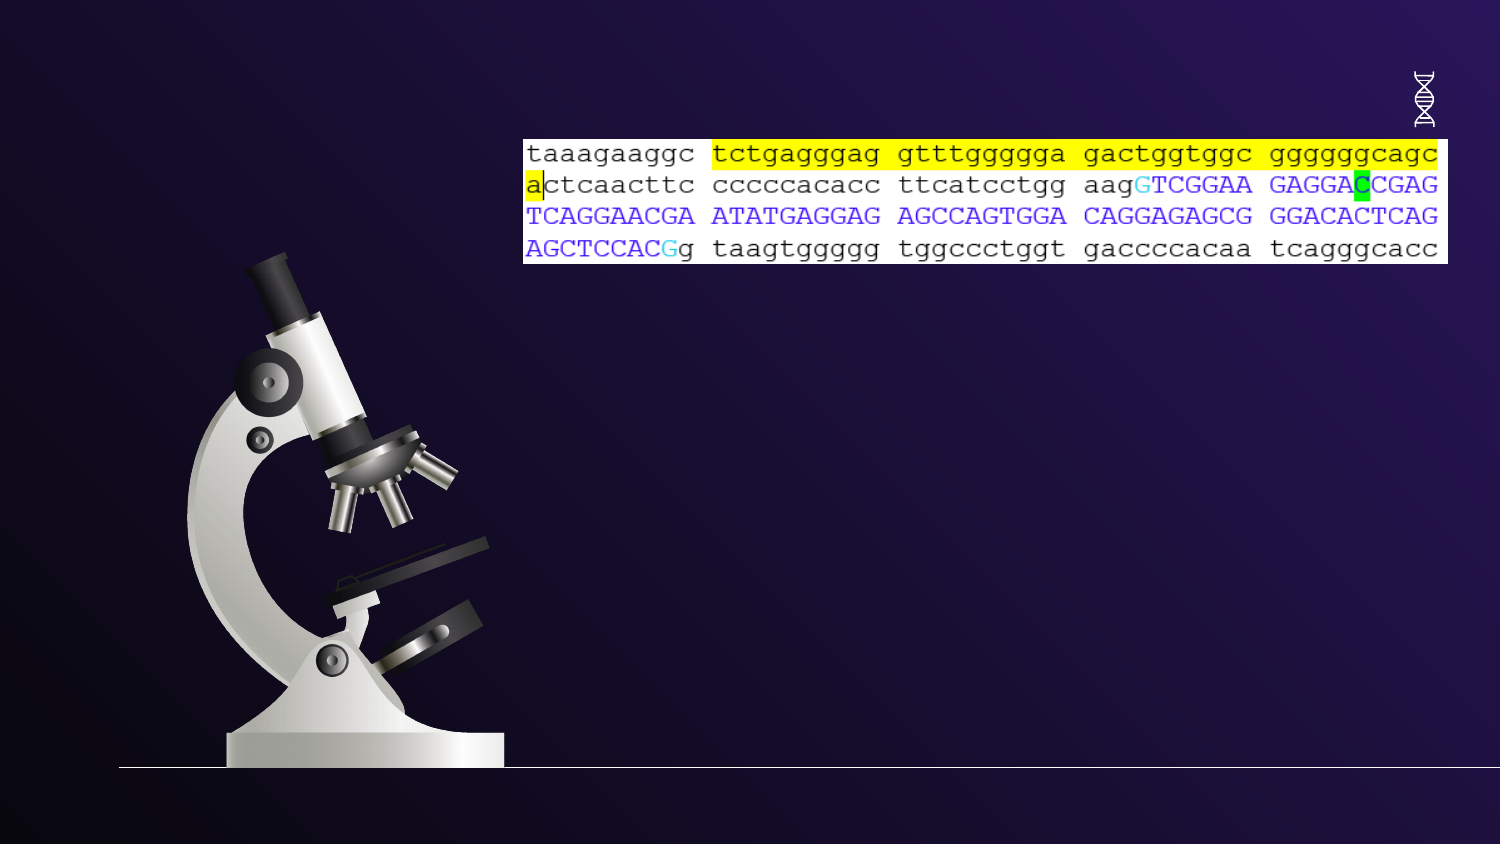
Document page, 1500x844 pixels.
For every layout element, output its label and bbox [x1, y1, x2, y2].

picture [175, 241, 516, 768]
picture [522, 138, 1448, 265]
text_box [1387, 85, 1462, 113]
